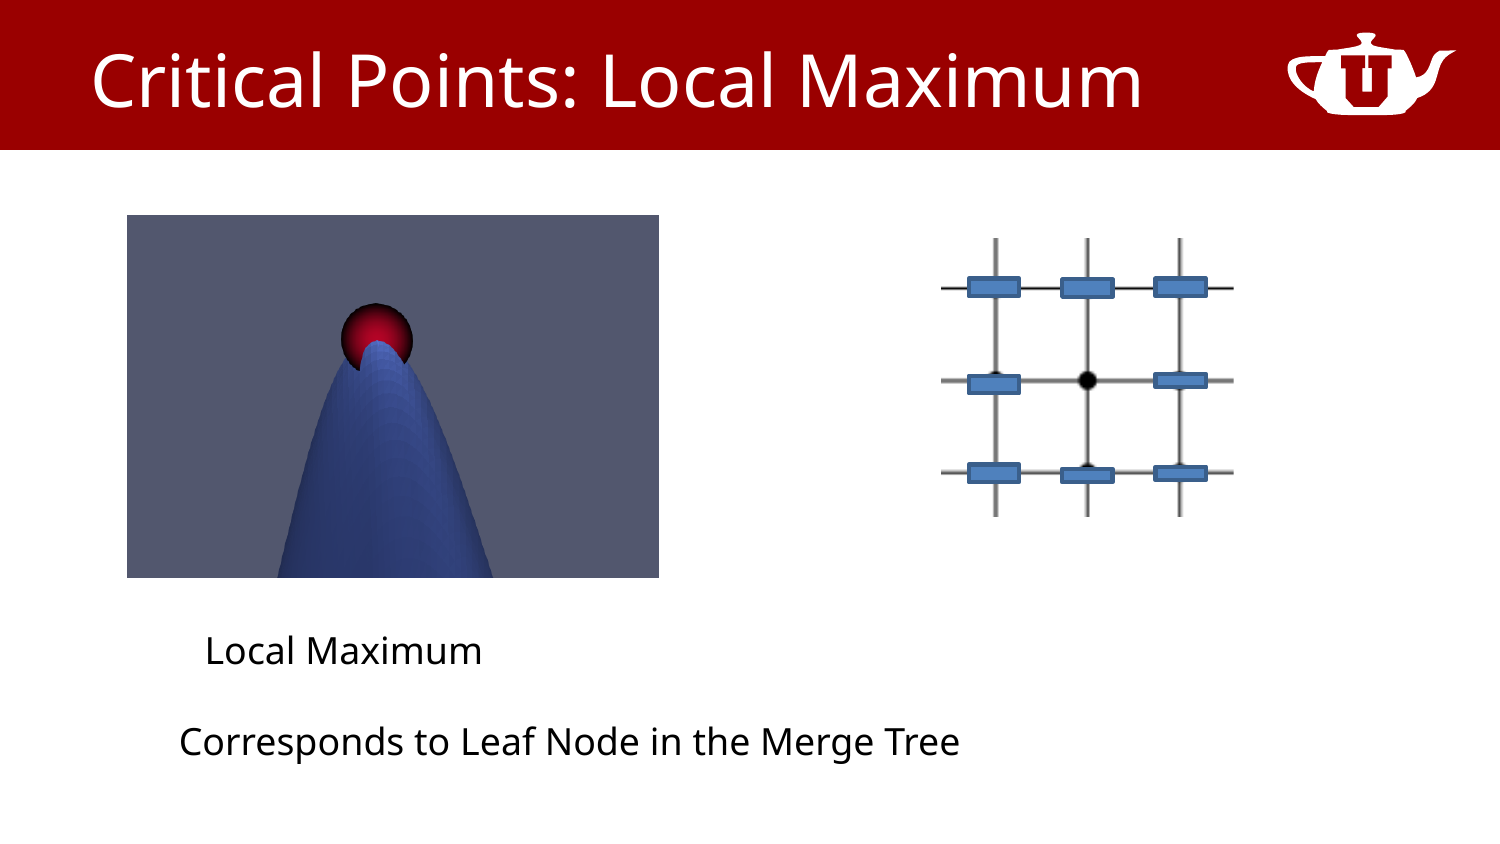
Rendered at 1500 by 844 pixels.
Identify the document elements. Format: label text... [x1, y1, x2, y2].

picture [940, 237, 1234, 517]
text_box Local Maximum [189, 619, 499, 680]
picture [127, 215, 659, 578]
title Critical Points: Local Maximum [75, 28, 1250, 150]
text_box Corresponds to Leaf Node in the Merge Tree [164, 710, 977, 771]
